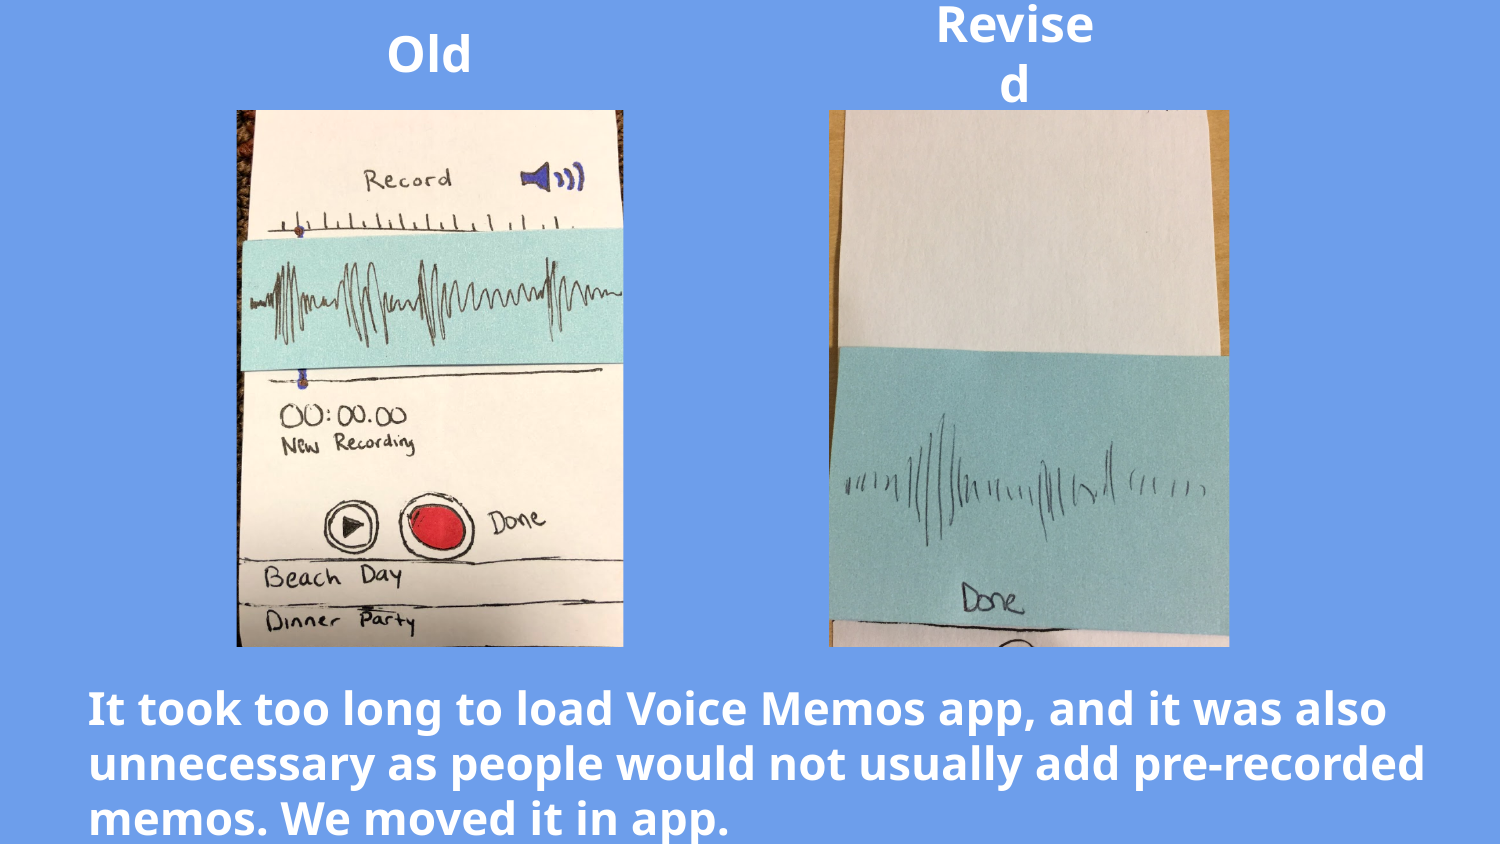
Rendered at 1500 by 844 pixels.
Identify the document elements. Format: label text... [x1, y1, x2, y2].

picture [236, 110, 624, 647]
text_box It took too long to load Voice Memos app, and it was also unnecessary as people would not usually add pre-recorded memos. We moved it in app. [72, 664, 1468, 820]
text_box Revised [905, 13, 1125, 93]
text_box Old [368, 13, 492, 93]
picture [828, 110, 1230, 647]
